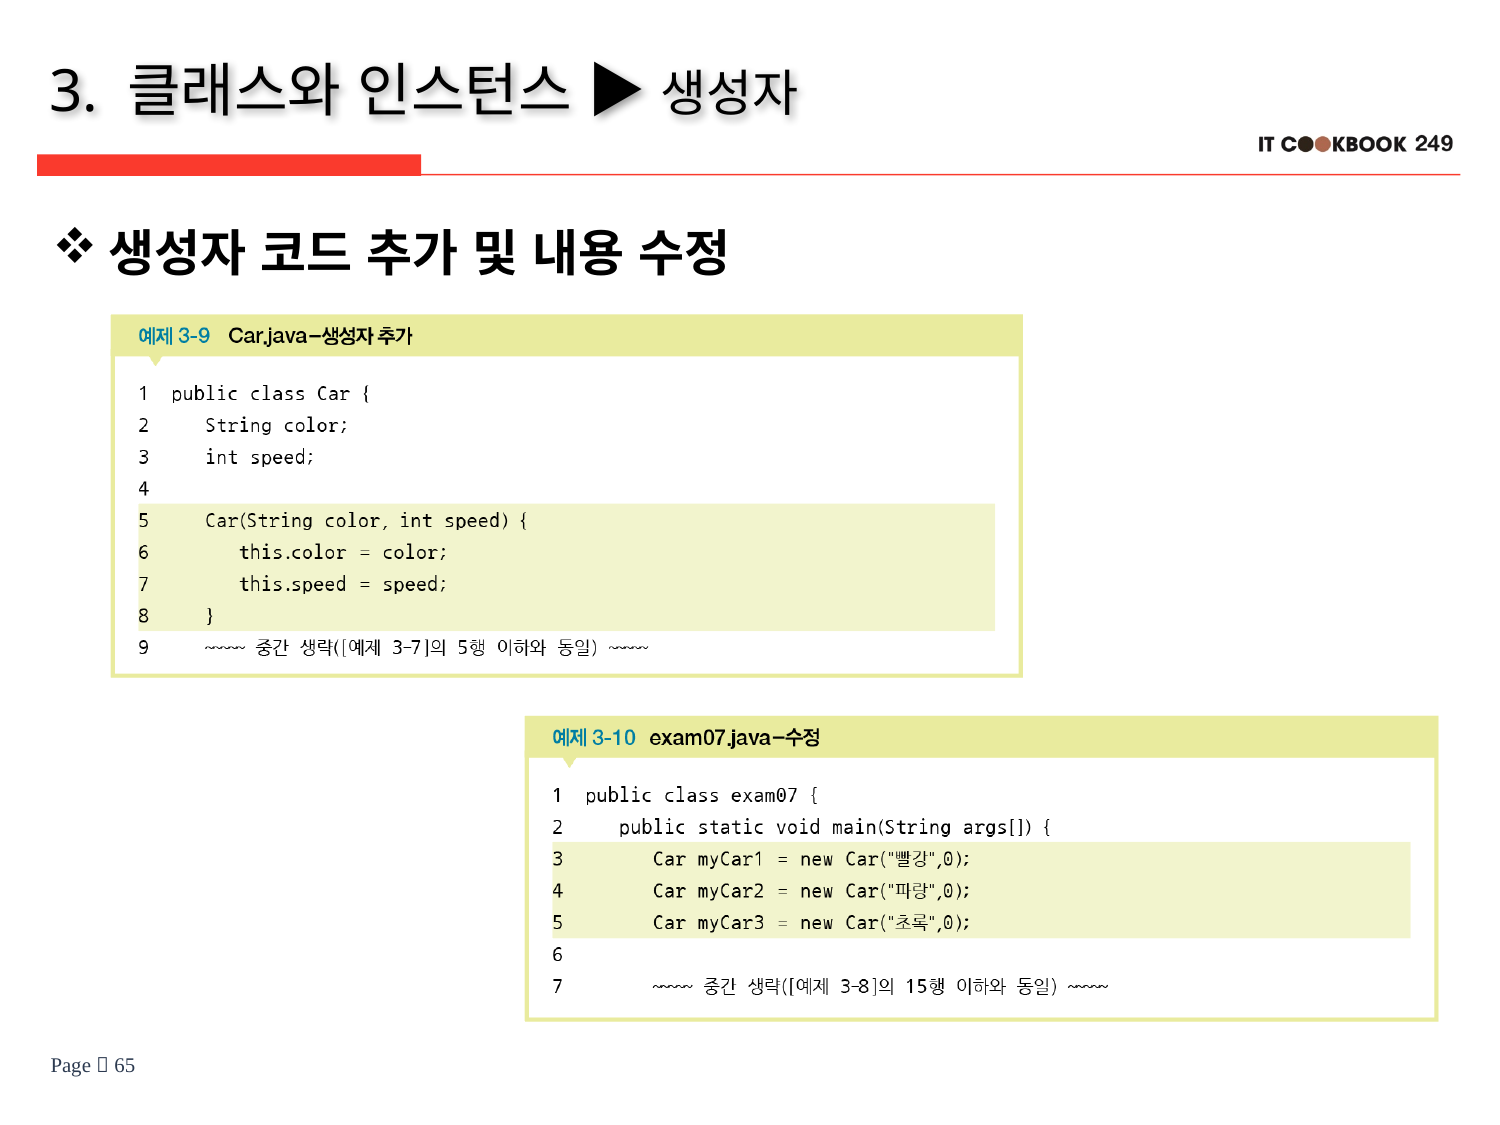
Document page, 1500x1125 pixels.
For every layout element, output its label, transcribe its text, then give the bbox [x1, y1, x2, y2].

title 3. 클래스와 인스턴스 ▶ 생성자 [48, 53, 1448, 161]
picture [99, 303, 1032, 684]
picture [519, 708, 1446, 1027]
picture [1218, 120, 1464, 164]
list 생성자 코드 추가 및 내용 수정 [8, 221, 1480, 1008]
